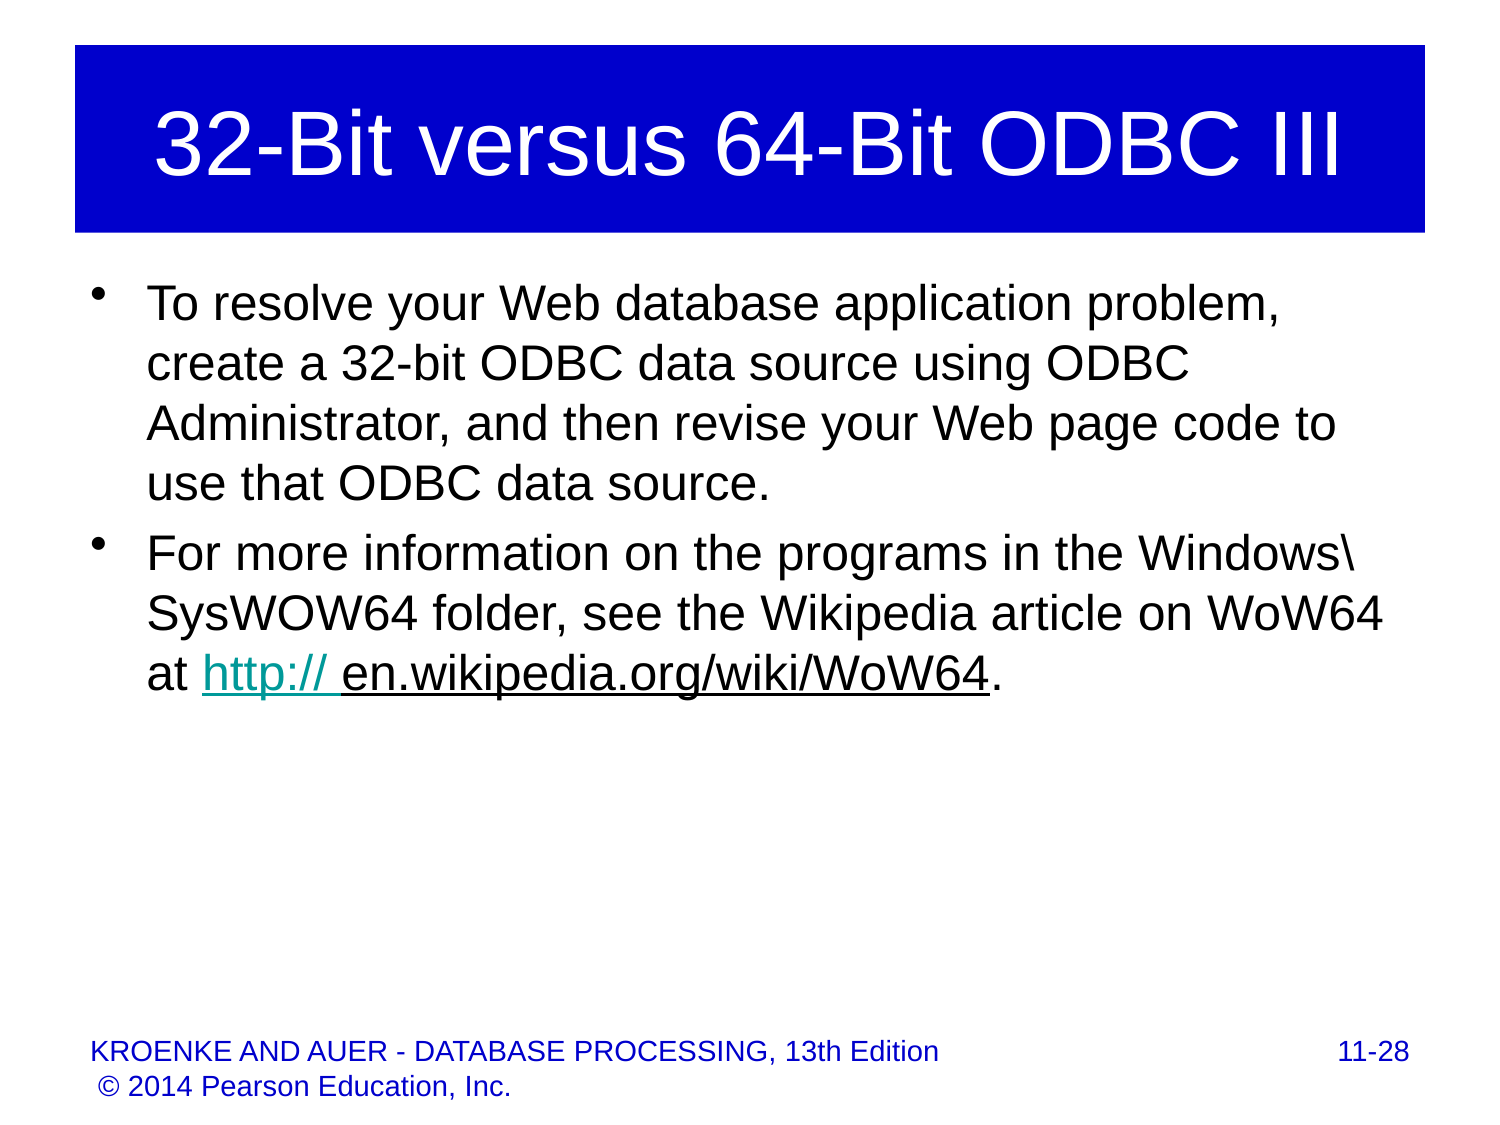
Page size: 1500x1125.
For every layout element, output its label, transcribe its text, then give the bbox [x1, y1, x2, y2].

title 32-Bit versus 64-Bit ODBC III [75, 45, 1425, 233]
slide_number 11-28 [1074, 1024, 1426, 1103]
list To resolve your Web database application problem, create a 32-bit ODBC data source using ODBC Administrator, and then revise your Web page code to use that ODBC data source. For more information on the programs in the Windows\SysWOW64 folder, see the Wikipedia article on WoW64 at http:// en.wikipedia.org/wiki/WoW64. [75, 262, 1425, 1005]
footer KROENKE AND AUER - DATABASE PROCESSING, 13th Edition © 2014 Pearson Education, Inc. [74, 1024, 963, 1104]
